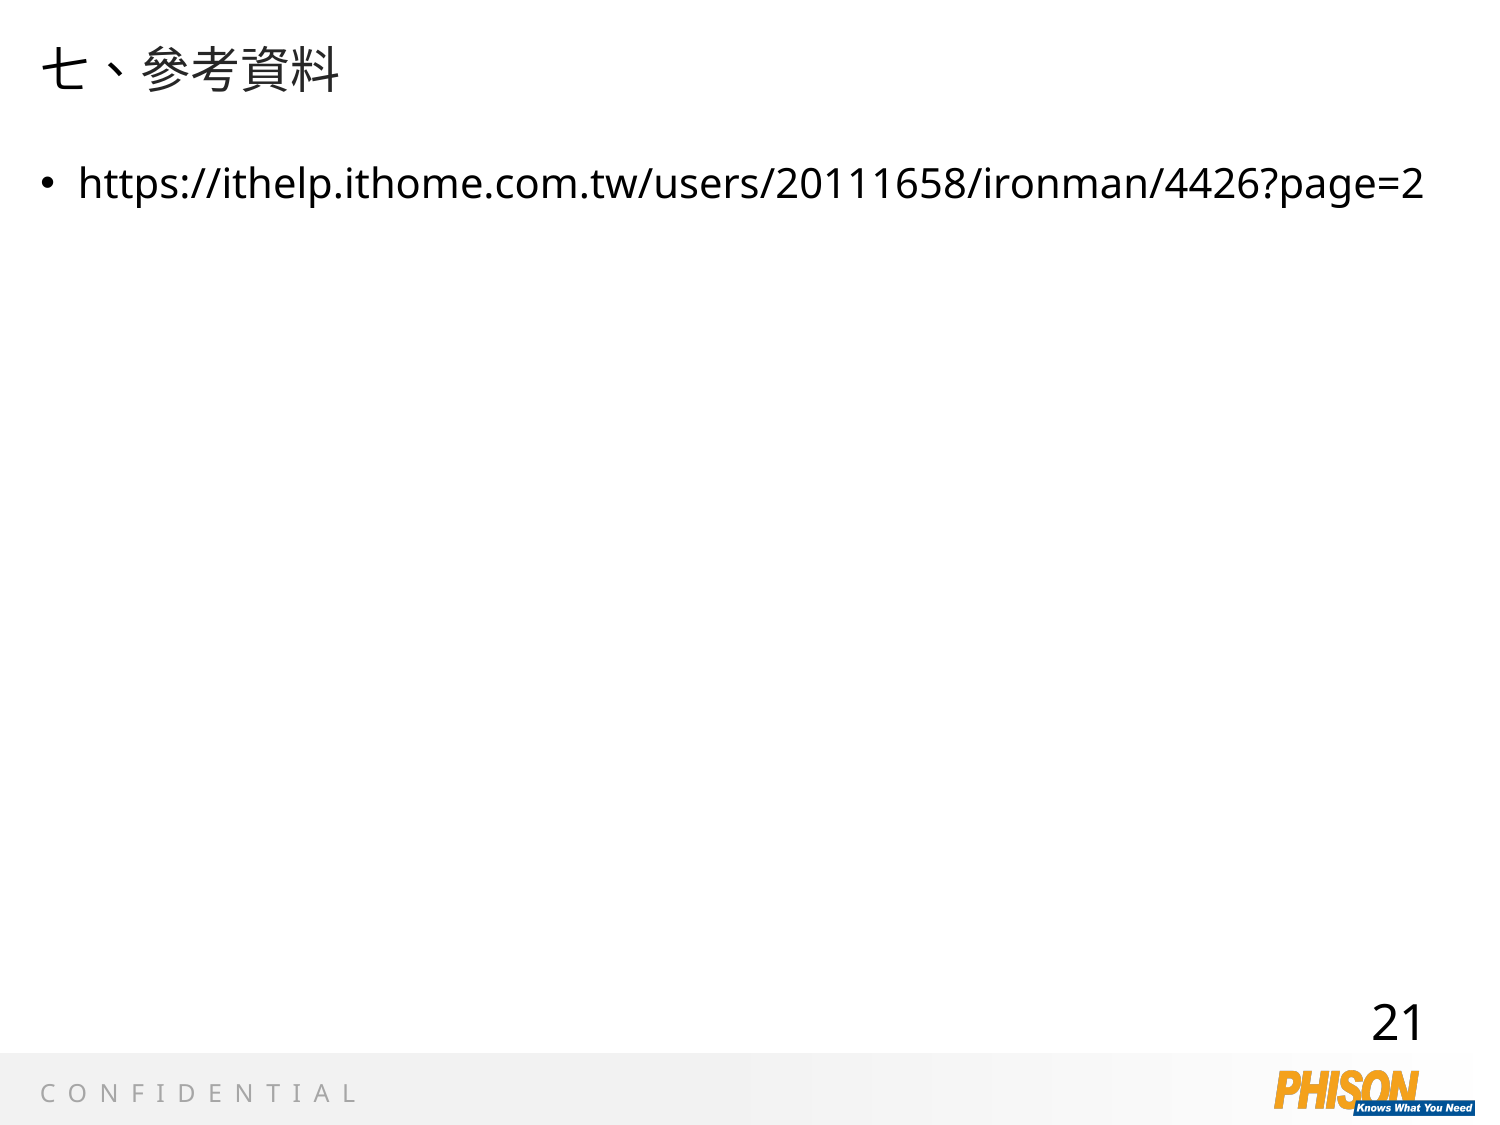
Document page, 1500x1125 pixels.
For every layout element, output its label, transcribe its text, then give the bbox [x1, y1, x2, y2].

list https://ithelp.ithome.com.tw/users/20111658/ironman/4426?page=2 [25, 154, 1475, 1008]
title 七、參考資料 [25, 20, 1475, 125]
slide_number 21 [1105, 982, 1443, 1043]
picture [1274, 1070, 1475, 1116]
